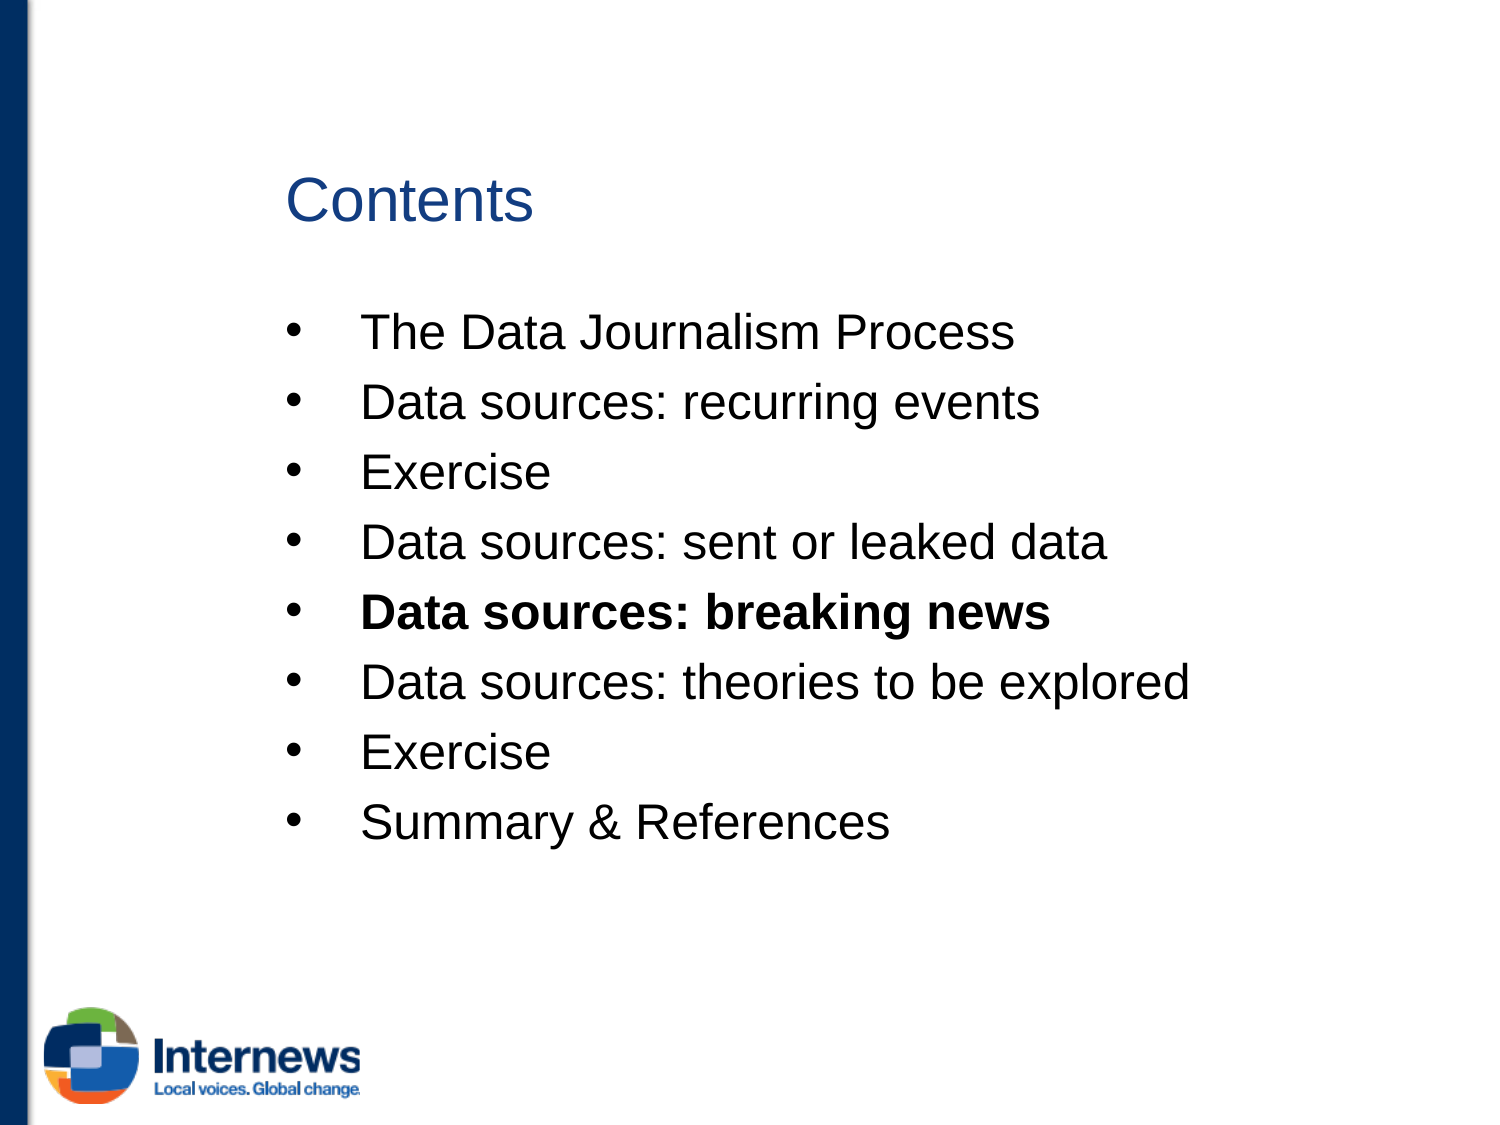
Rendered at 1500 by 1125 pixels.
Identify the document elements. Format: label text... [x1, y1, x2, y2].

picture [0, 0, 44, 1125]
title Contents [270, 102, 1397, 290]
list The Data Journalism Process Data sources: recurring events Exercise Data sources: sent or leaked data Data sources: breaking news Data sources: theories to be explored Exercise Summary & References [270, 291, 1270, 940]
